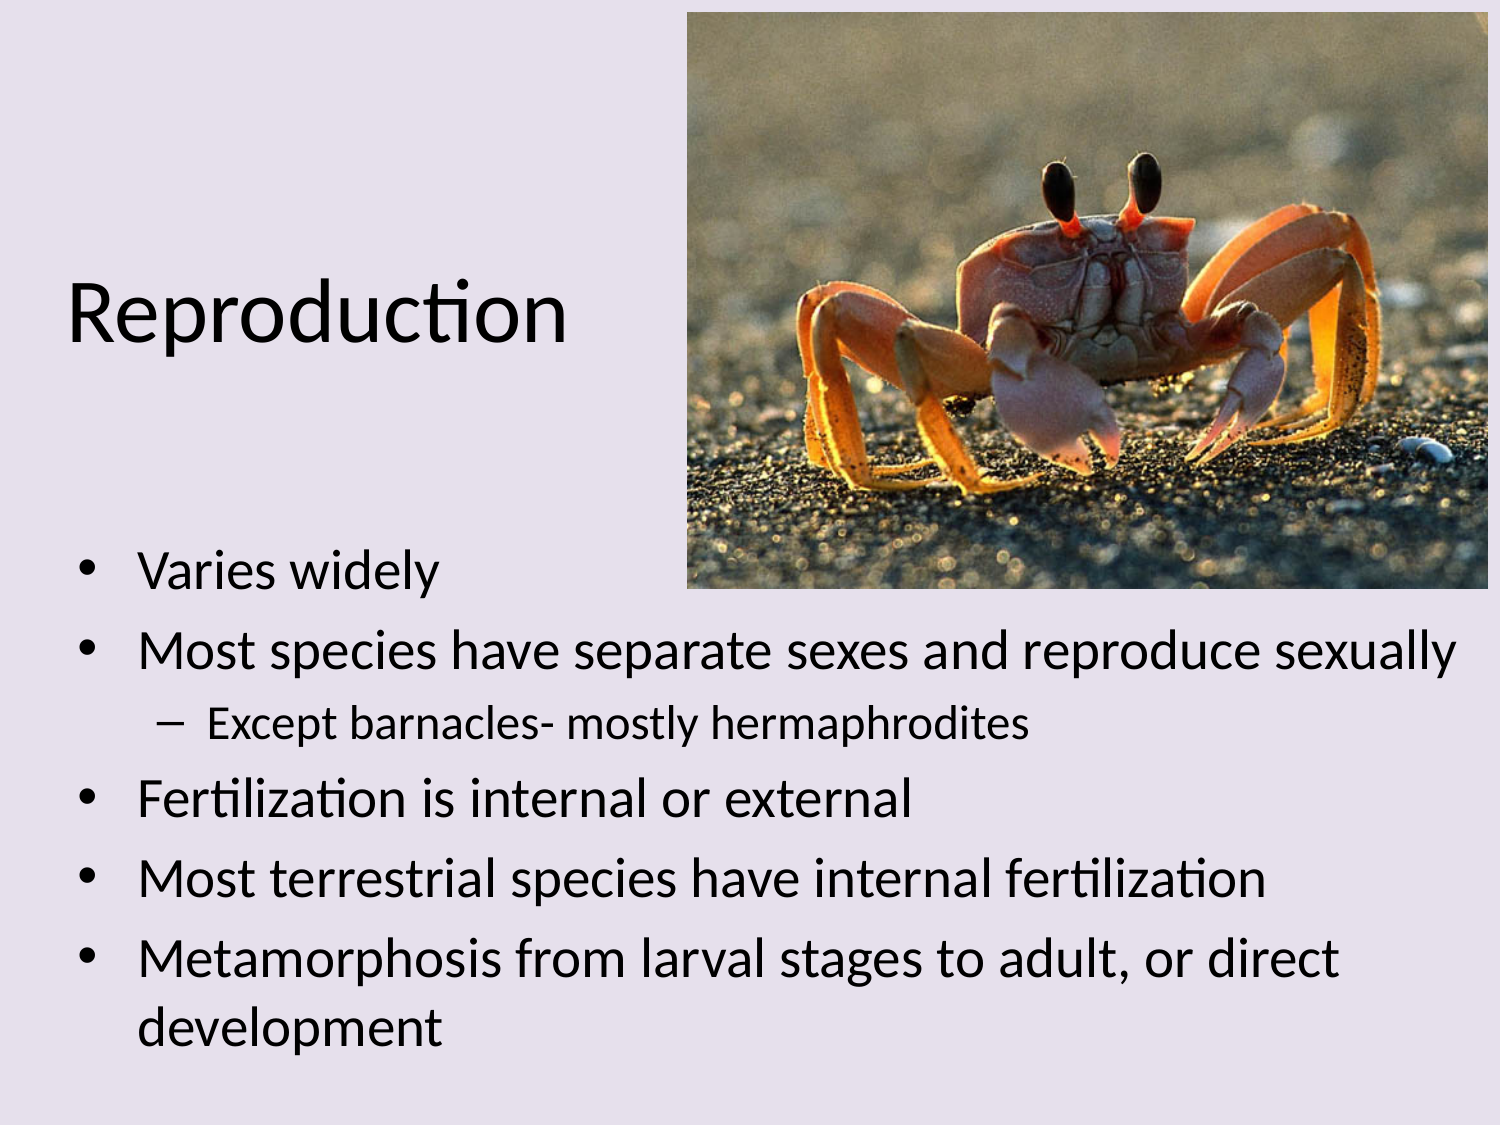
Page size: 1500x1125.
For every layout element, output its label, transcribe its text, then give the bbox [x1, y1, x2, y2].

list Varies widely Most species have separate sexes and reproduce sexually Except barnacles- mostly hermaphrodites Fertilization is internal or external Most terrestrial species have internal fertilization Metamorphosis from larval stages to adult, or direct development [62, 525, 1475, 1075]
title Reproduction [0, 212, 650, 400]
picture [687, 12, 1488, 589]
